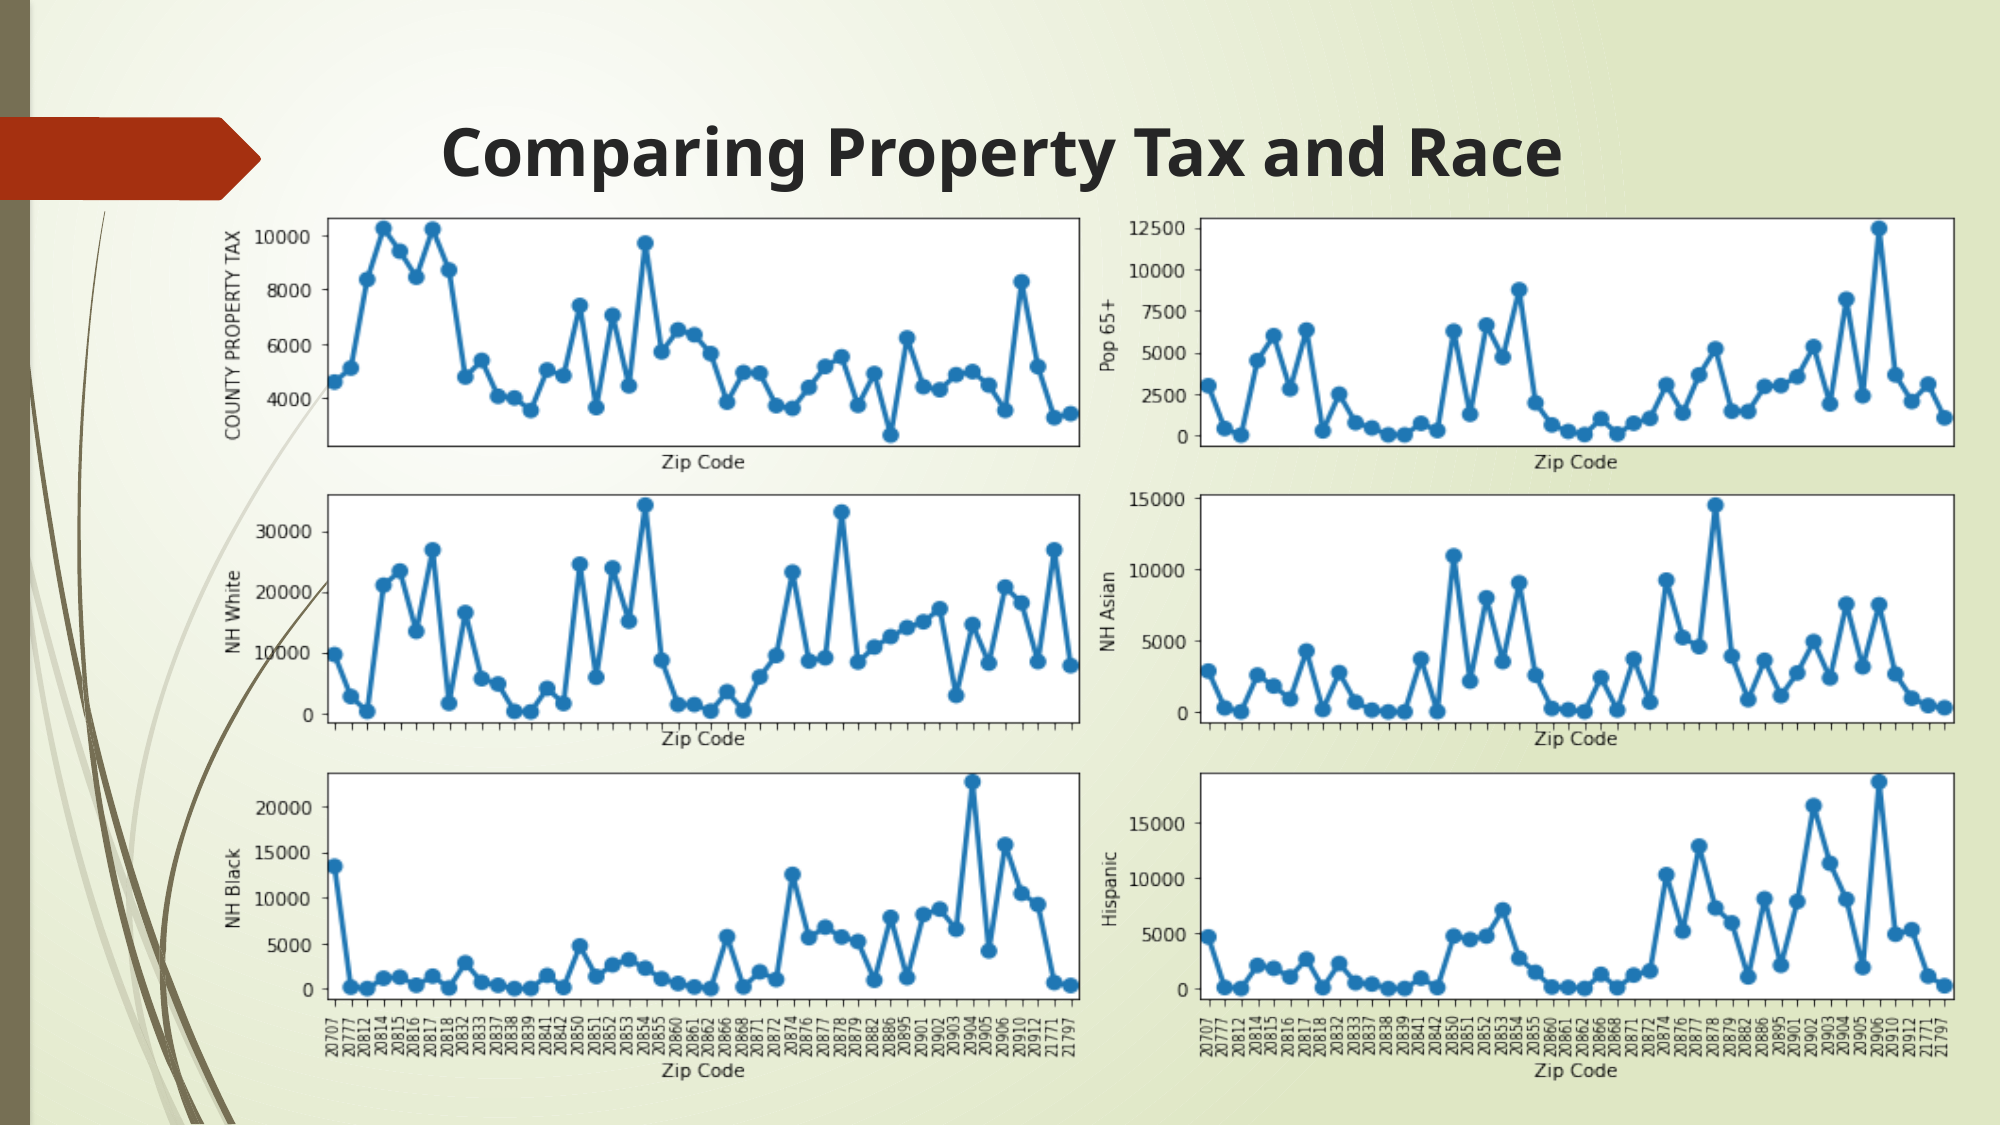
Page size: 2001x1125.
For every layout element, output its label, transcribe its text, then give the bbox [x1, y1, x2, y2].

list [214, 207, 1967, 1092]
title Comparing Property Tax and Race [425, 102, 1888, 207]
